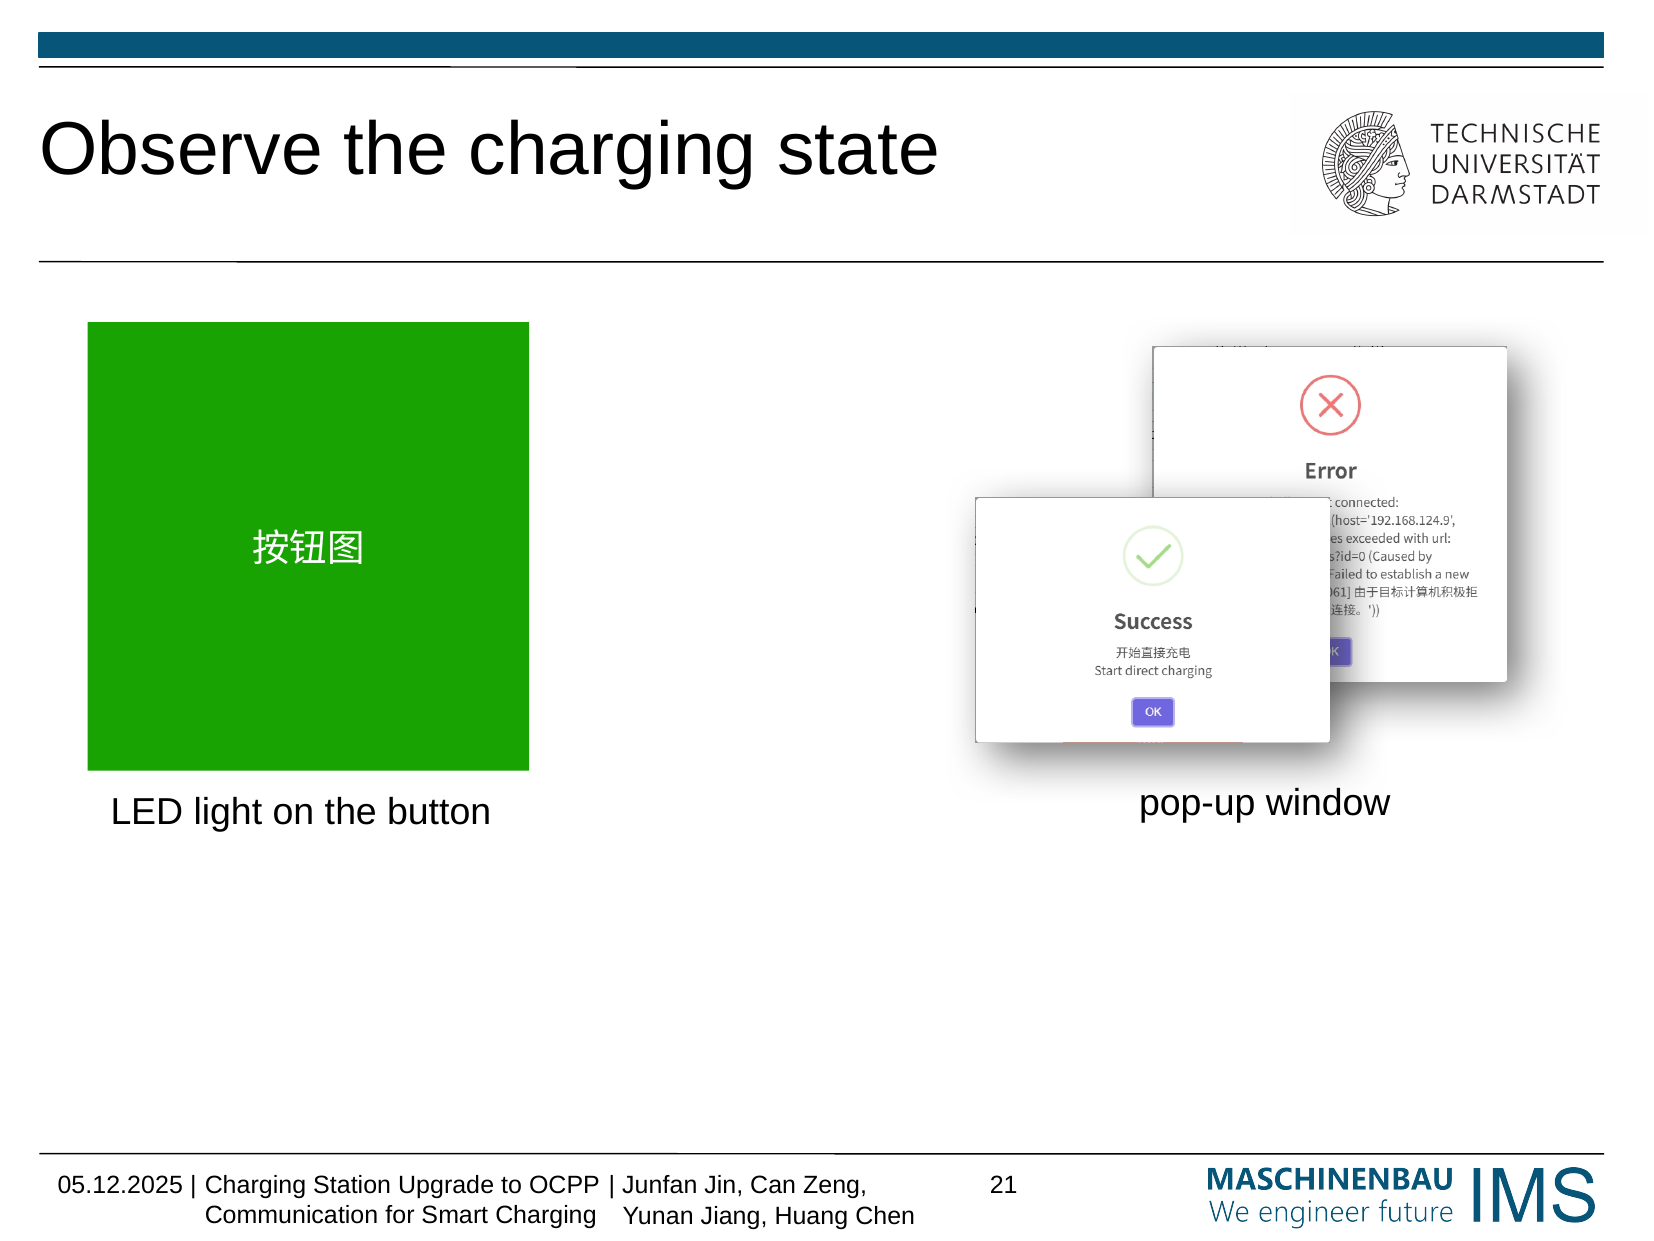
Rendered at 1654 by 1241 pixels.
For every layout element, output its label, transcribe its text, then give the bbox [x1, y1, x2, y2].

picture [1216, 1167, 1225, 1181]
picture [1301, 1167, 1309, 1176]
picture [1562, 1167, 1595, 1201]
text_box Observe the charging state [39, 72, 1265, 228]
text_box pop-up window [1124, 770, 1654, 831]
picture [975, 346, 1507, 743]
text_box LED light on the button [95, 779, 924, 840]
picture [1375, 1167, 1383, 1179]
picture [1208, 1167, 1595, 1230]
text_box 按钮图 [87, 322, 530, 771]
picture [1335, 1167, 1343, 1180]
picture [1286, 88, 1651, 239]
picture [1439, 1167, 1447, 1185]
